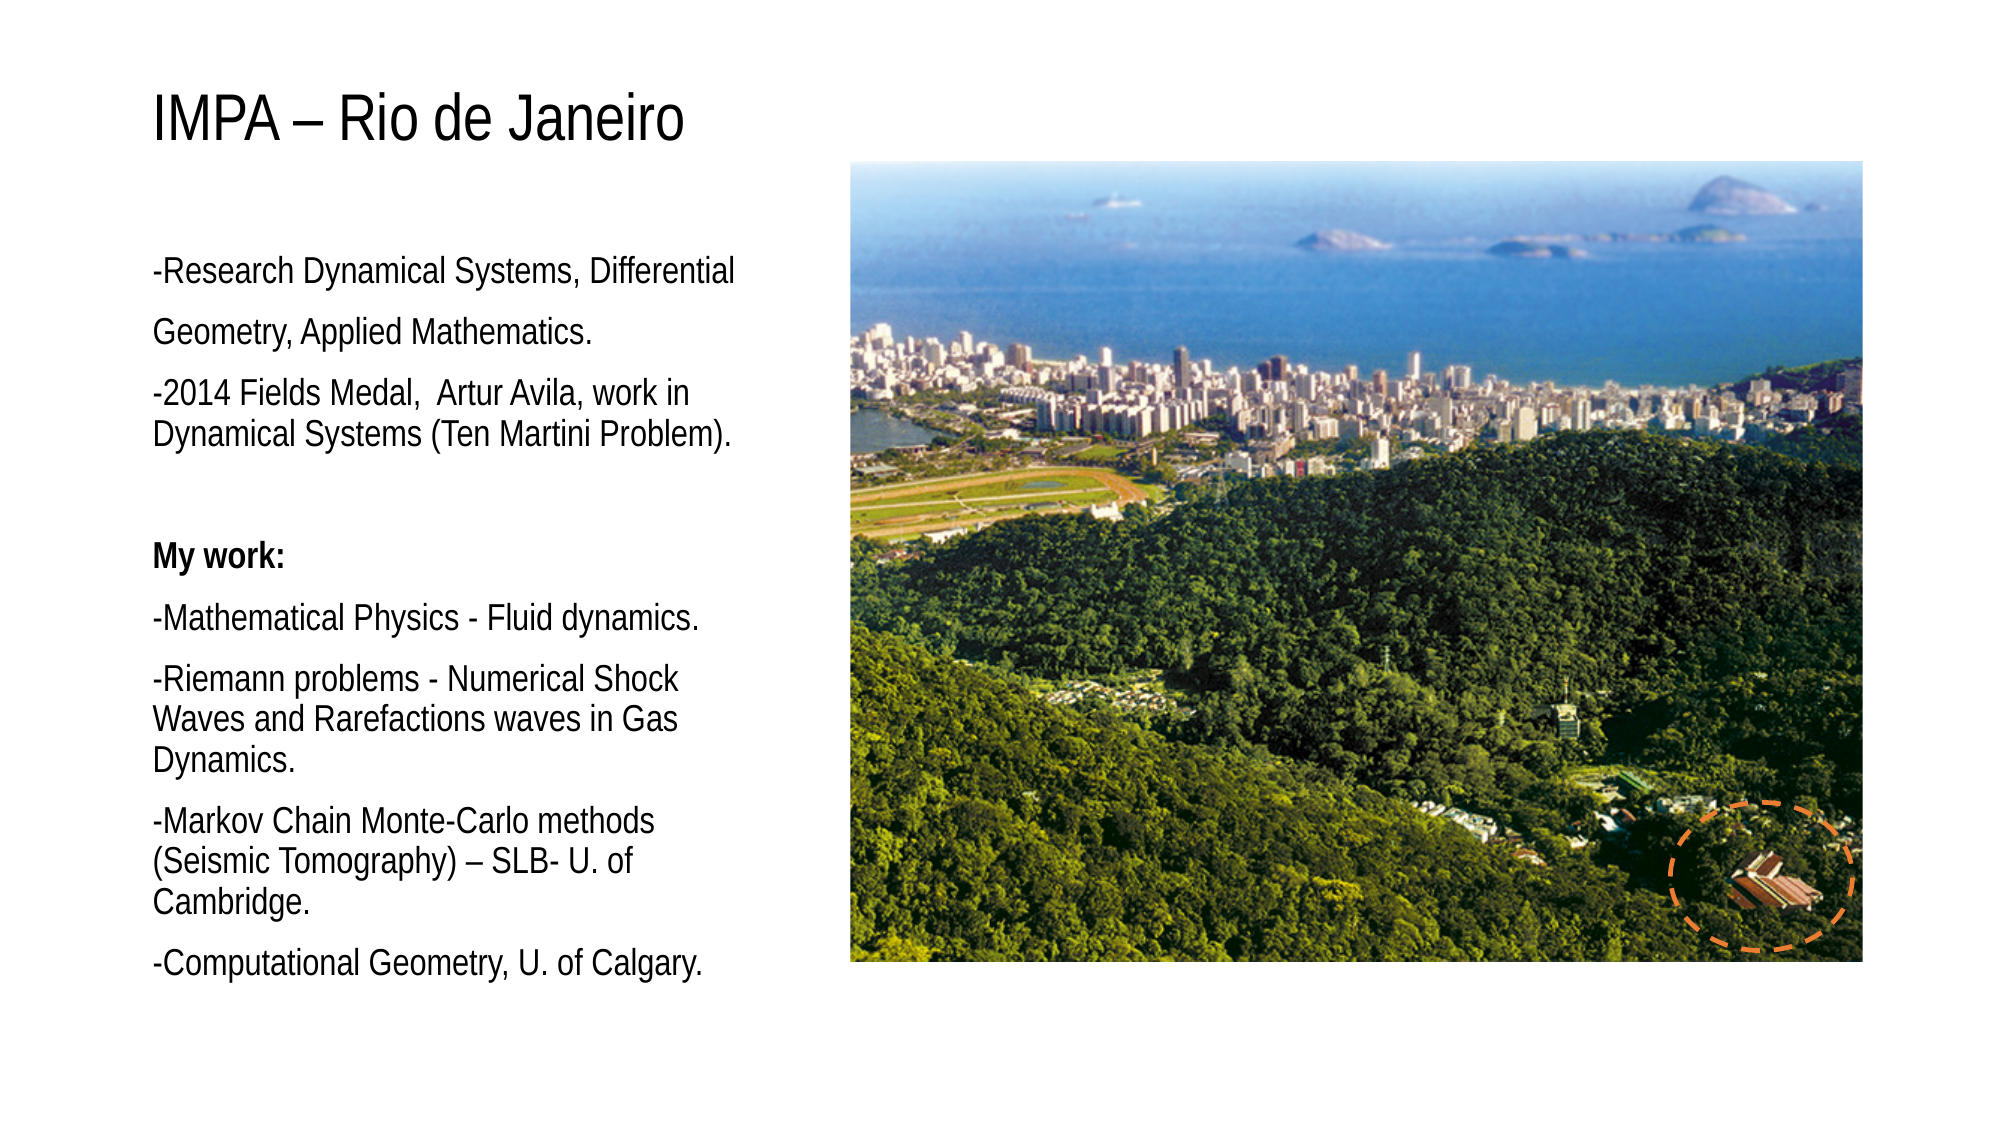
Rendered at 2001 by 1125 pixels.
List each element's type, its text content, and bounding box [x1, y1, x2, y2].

list -Research Dynamical Systems, Differential Geometry, Applied Mathematics. -2014 Fields Medal, Artur Avila, work in Dynamical Systems (Ten Martini Problem). My work: -Mathematical Physics - Fluid dynamics. -Riemann problems - Numerical Shock Waves and Rarefactions waves in Gas Dynamics. -Markov Chain Monte-Carlo methods (Seismic Tomography) – SLB- U. of Cambridge. -Computational Geometry, U. of Calgary. [137, 243, 783, 963]
title IMPA – Rio de Janeiro [137, 75, 783, 162]
picture [850, 161, 1863, 962]
